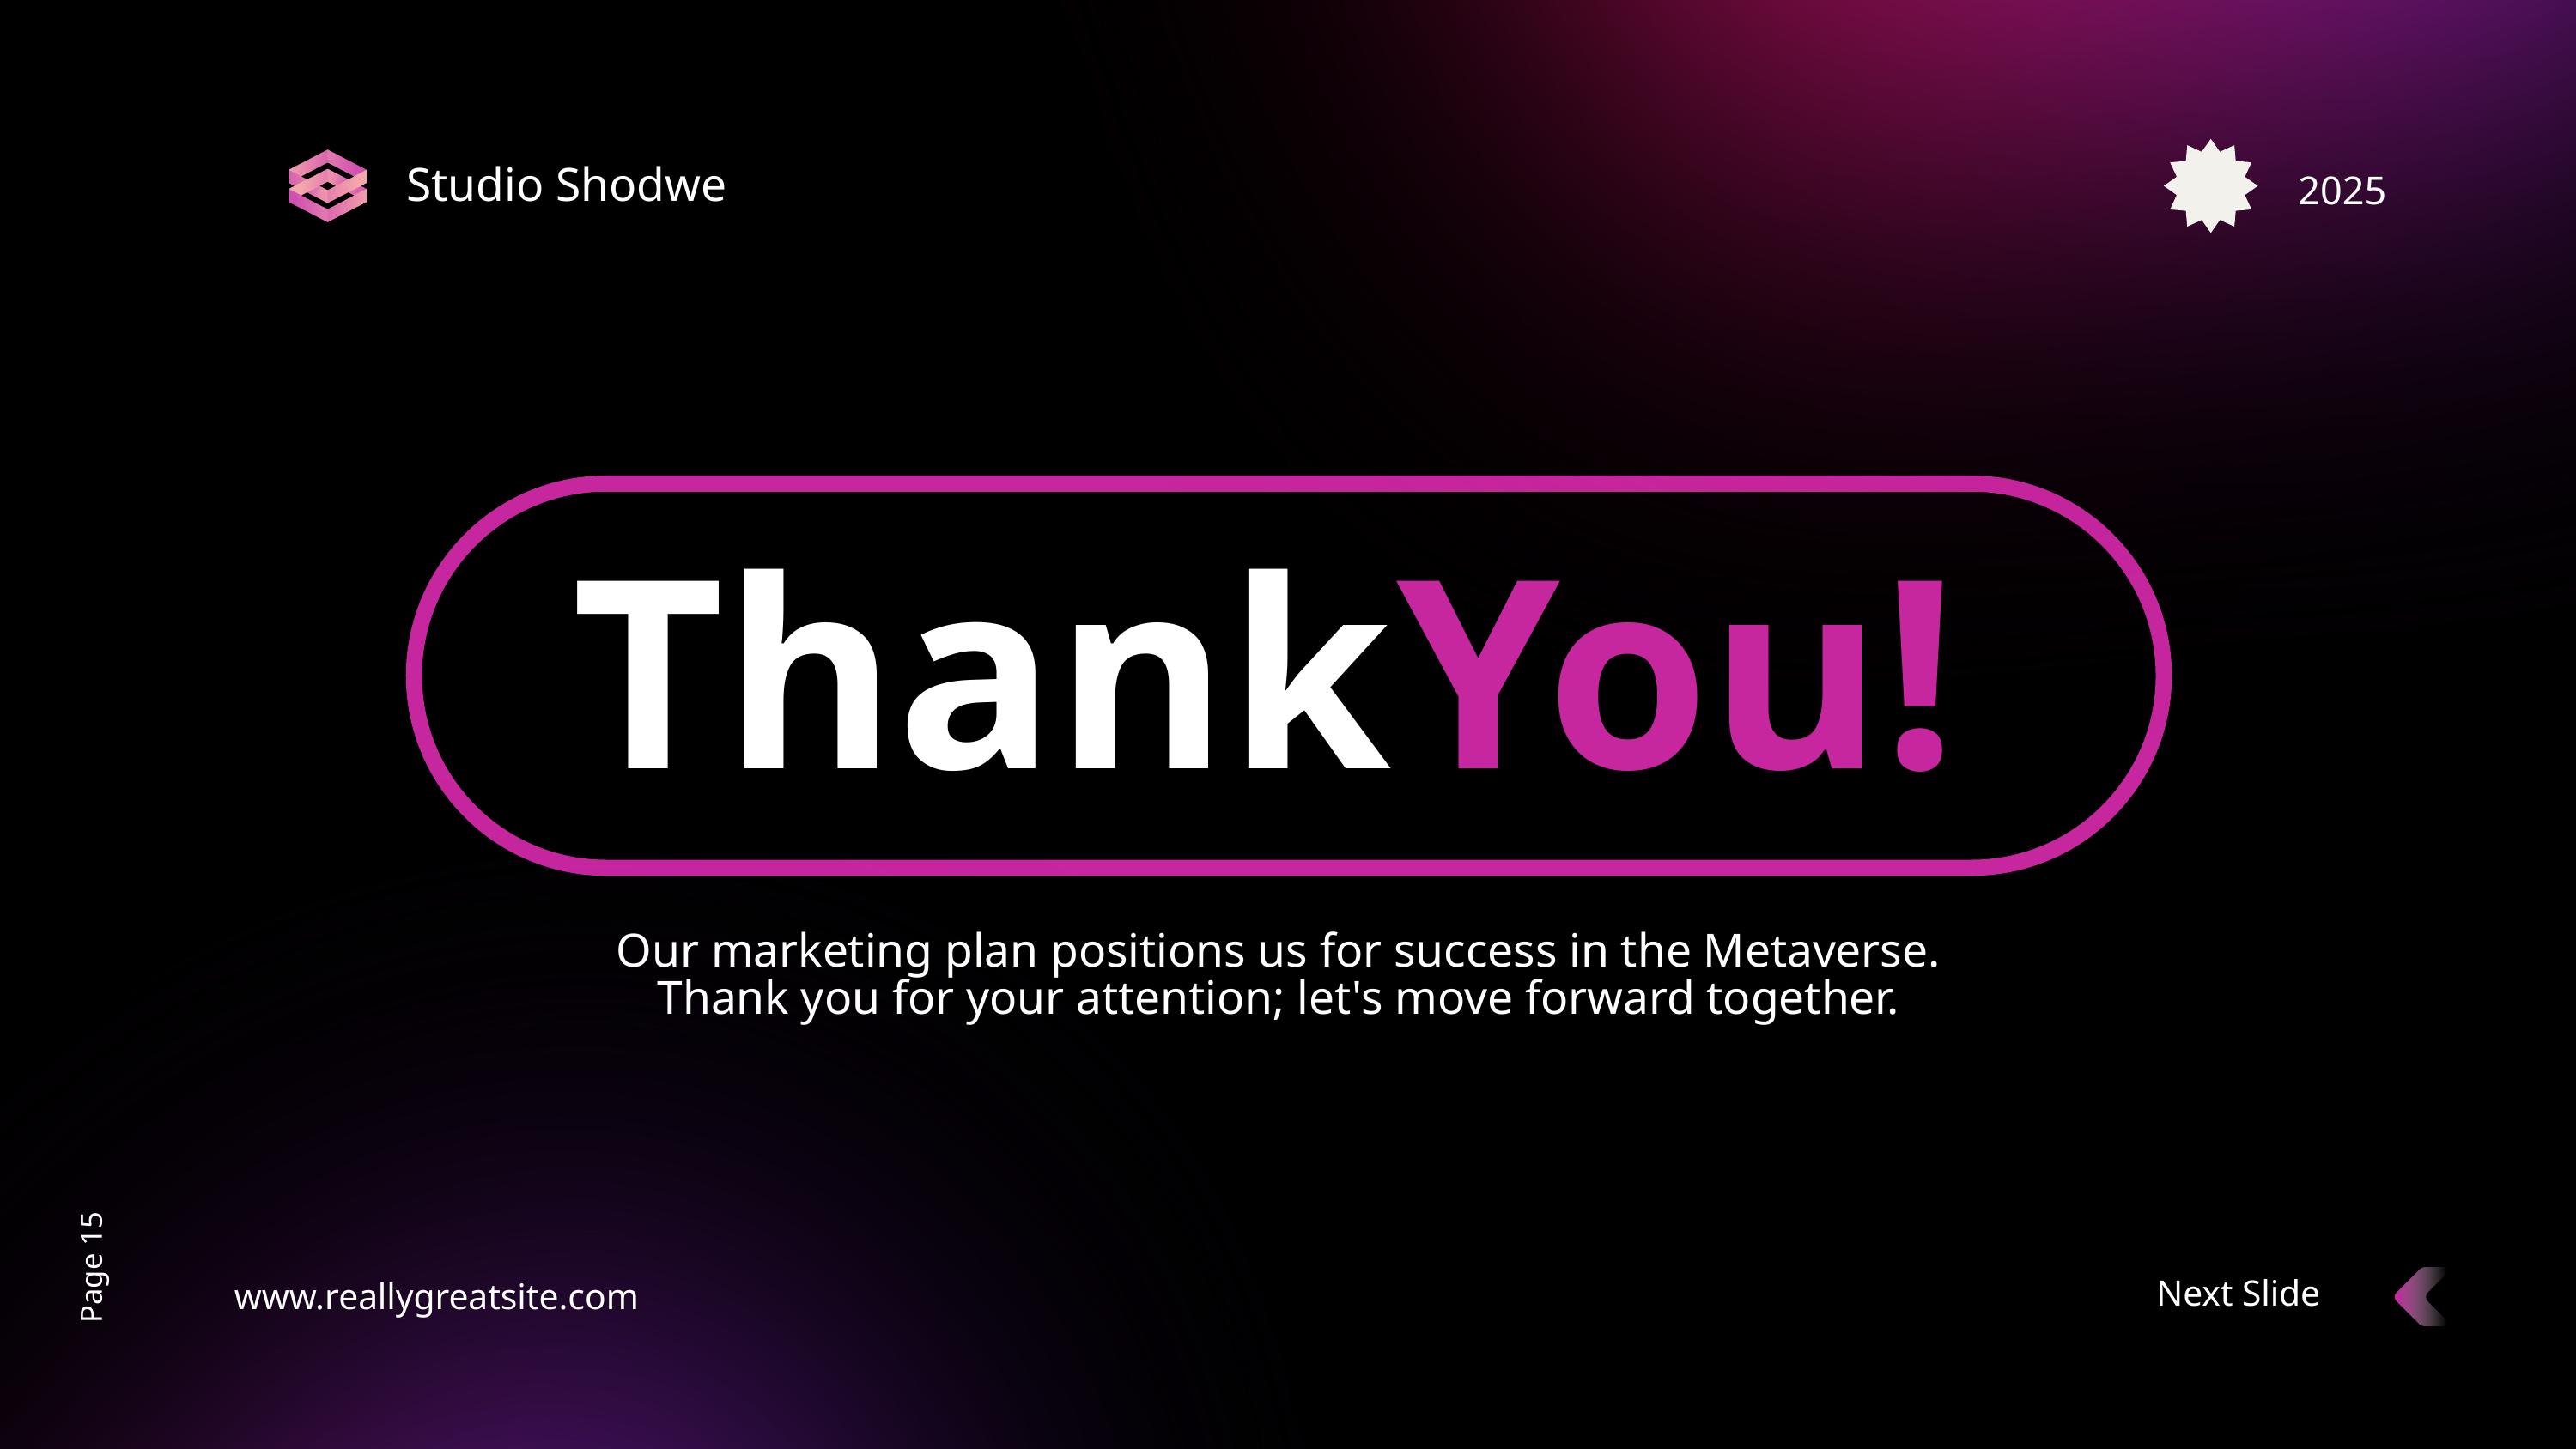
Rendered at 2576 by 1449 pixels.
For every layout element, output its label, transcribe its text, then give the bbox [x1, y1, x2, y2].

text_box [919, 0, 2576, 765]
text_box [289, 149, 367, 223]
text_box [2394, 1267, 2453, 1326]
text_box Our marketing plan positions us for success in the Metaverse. Thank you for your attention; let's move forward together. [599, 928, 1959, 1024]
text_box [0, 764, 1383, 1449]
text_box Studio Shodwe [406, 162, 793, 211]
text_box www.reallygreatsite.com [234, 1280, 896, 1317]
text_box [413, 483, 2165, 869]
text_box 2025 [2298, 172, 2432, 213]
text_box Next Slide [2156, 1276, 2394, 1313]
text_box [2163, 138, 2258, 233]
text_box Page 15 [76, 1191, 108, 1343]
